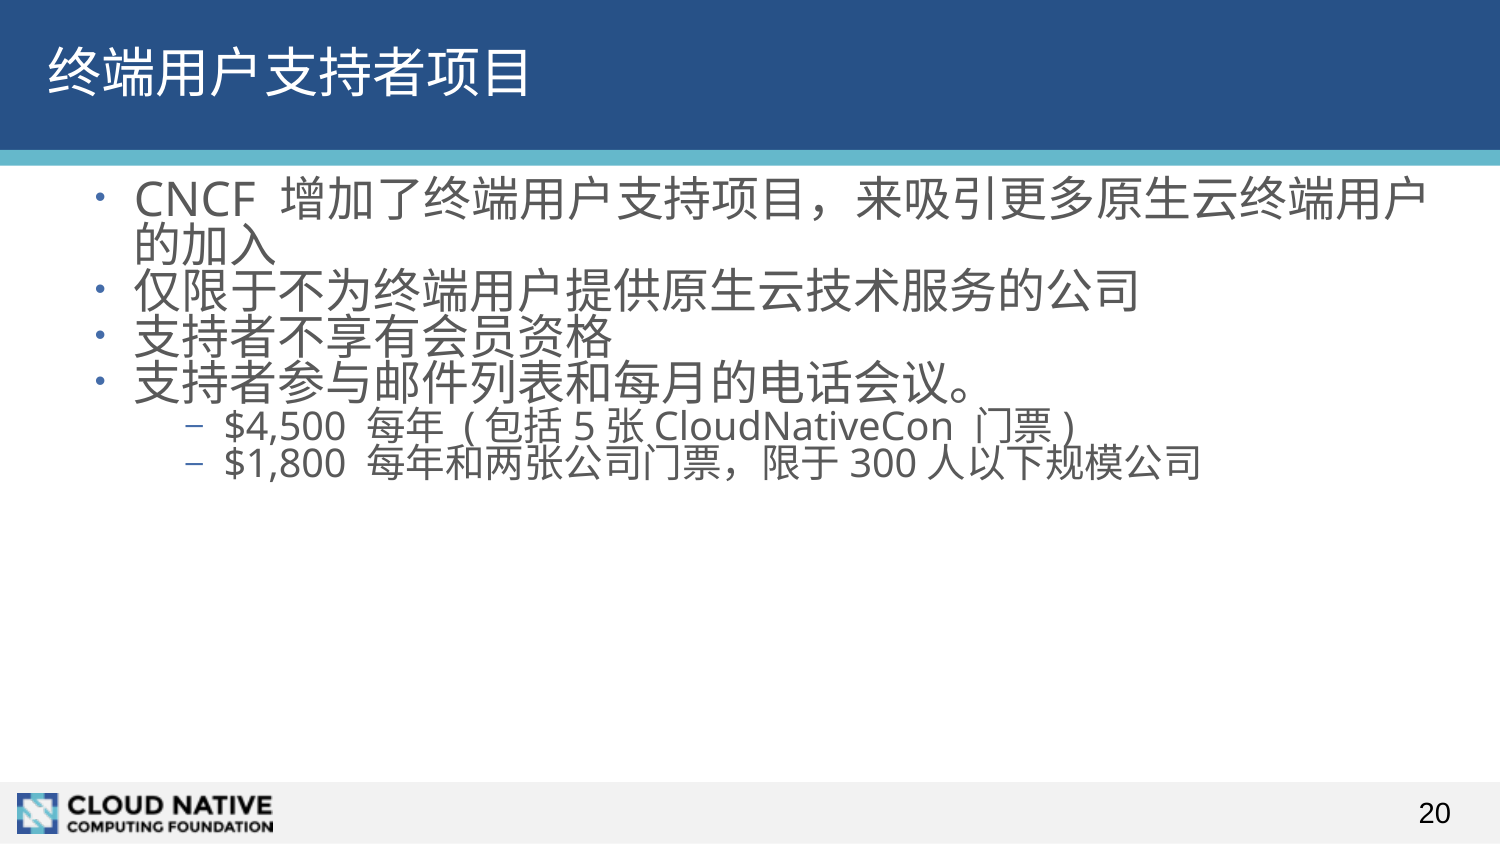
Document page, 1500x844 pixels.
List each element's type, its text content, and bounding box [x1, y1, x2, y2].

list CNCF 增加了终端用户支持项目，来吸引更多原生云终端用户的加入 仅限于不为终端用户提供原生云技术服务的公司 支持者不享有会员资格 支持者参与邮件列表和每月的电话会议。 $4,500 每年 (包括5张CloudNativeCon 门票) $1,800 每年和两张公司门票，限于300人以下规模公司 [38, 159, 1464, 770]
slide_number 20 [1403, 779, 1494, 844]
title 终端用户支持者项目 [26, 15, 1464, 127]
picture [17, 793, 273, 834]
